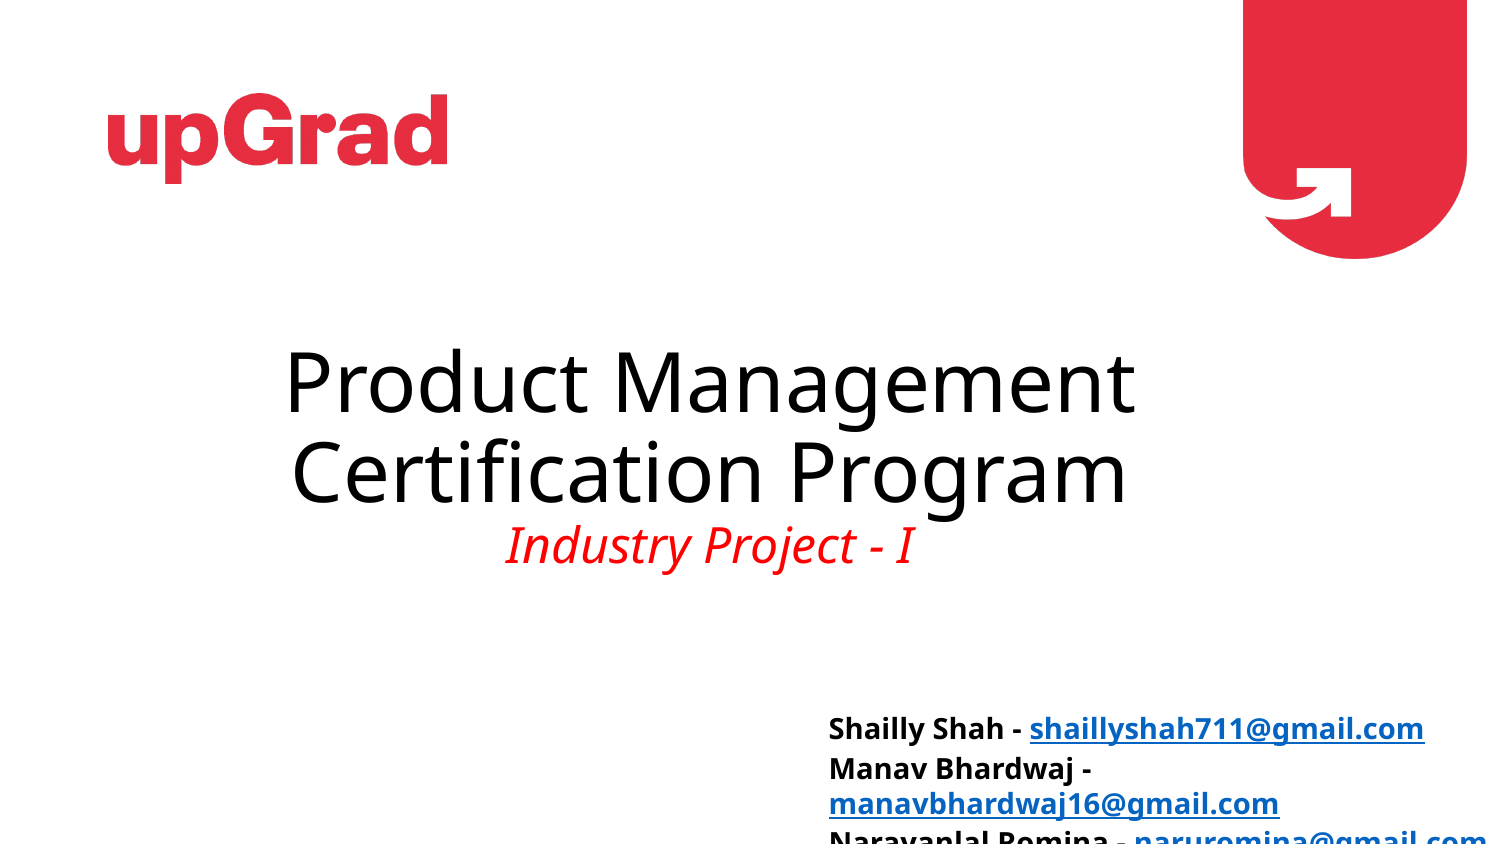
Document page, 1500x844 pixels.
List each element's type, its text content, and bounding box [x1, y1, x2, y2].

text_box Shailly Shah - shaillyshah711@gmail.com Manav Bhardwaj - manavbhardwaj16@gmail.com Narayanlal Romina - naruromina@gmail.com [813, 703, 1500, 844]
picture [108, 93, 447, 184]
text_box Product Management Certification Program Industry Project - I [144, 304, 1276, 582]
picture [1243, 0, 1467, 259]
